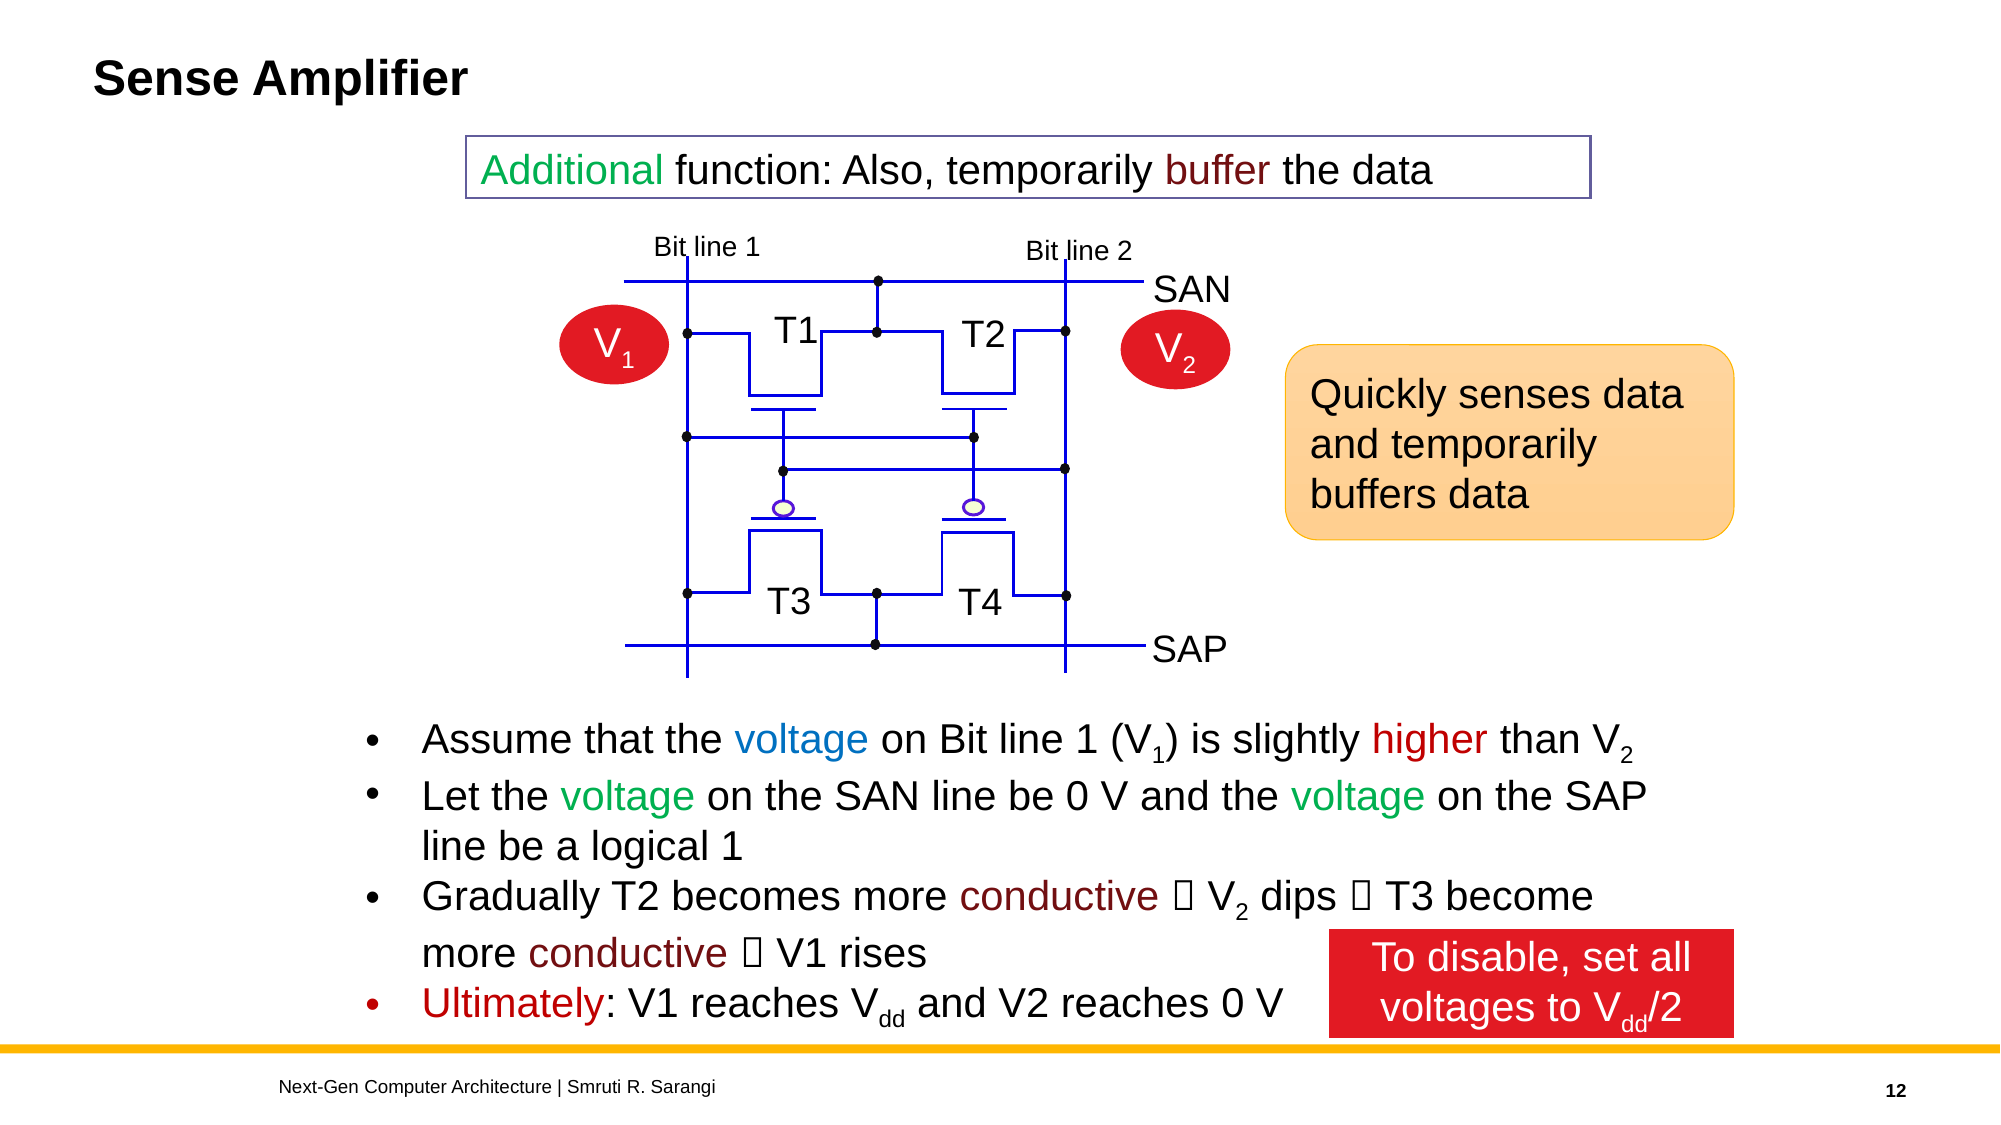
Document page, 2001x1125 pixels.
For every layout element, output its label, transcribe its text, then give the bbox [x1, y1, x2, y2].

text_box Quickly senses data and temporarily buffers data [1284, 344, 1735, 541]
title Sense Amplifier [78, 45, 1578, 180]
list Additional function: Also, temporarily buffer the data [465, 135, 1592, 199]
text_box To disable, set all voltages to Vdd/2 [1328, 928, 1735, 1040]
text_box Assume that the voltage on Bit line 1 (V1) is slightly higher than V2 Let the voltage on the SAN line be 0 V and the voltage on the SAP line be a logical 1 Gradually T2 becomes more conductive  V2 dips  T3 become more conductive  V1 rises Ultimately: V1 reaches Vdd and V2 reaches 0 V [350, 704, 1663, 1125]
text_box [623, 220, 1248, 678]
text_box V1 [558, 303, 623, 386]
slide_number 12 [1711, 1071, 1922, 1109]
footer Next-Gen Computer Architecture | Smruti R. Sarangi [263, 1067, 350, 1105]
